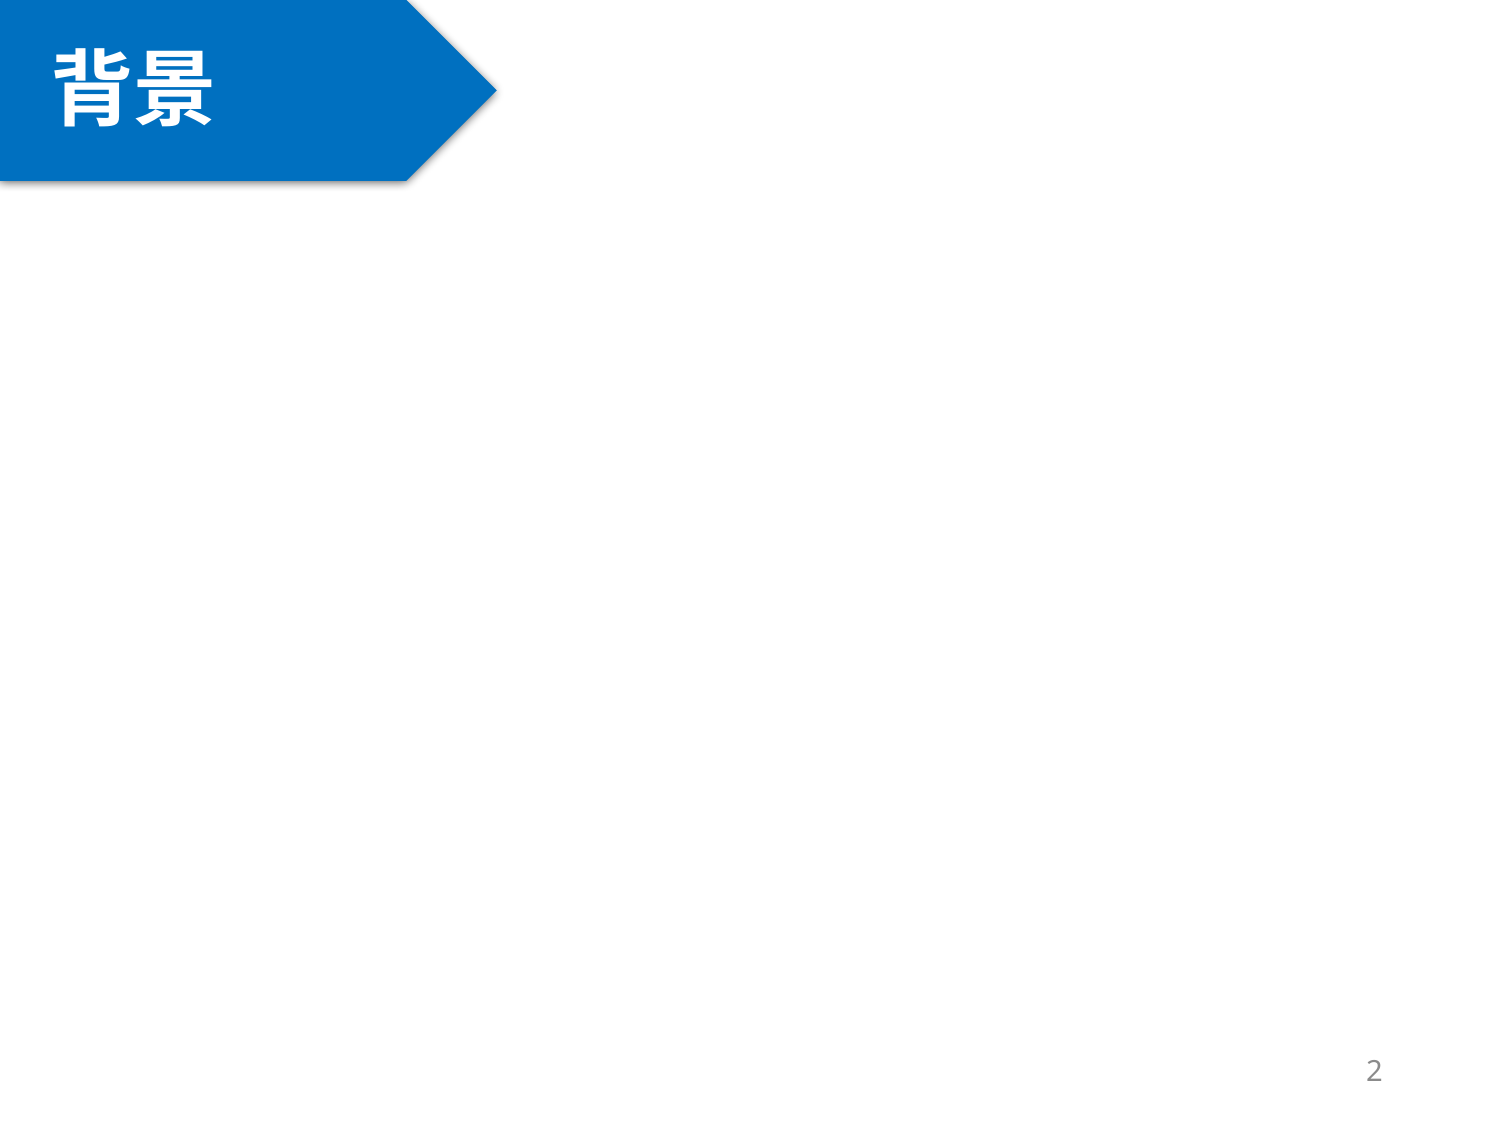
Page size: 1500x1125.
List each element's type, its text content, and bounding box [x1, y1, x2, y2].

slide_number 2 [1060, 1042, 1398, 1103]
text_box 背景 [35, 1, 1010, 183]
